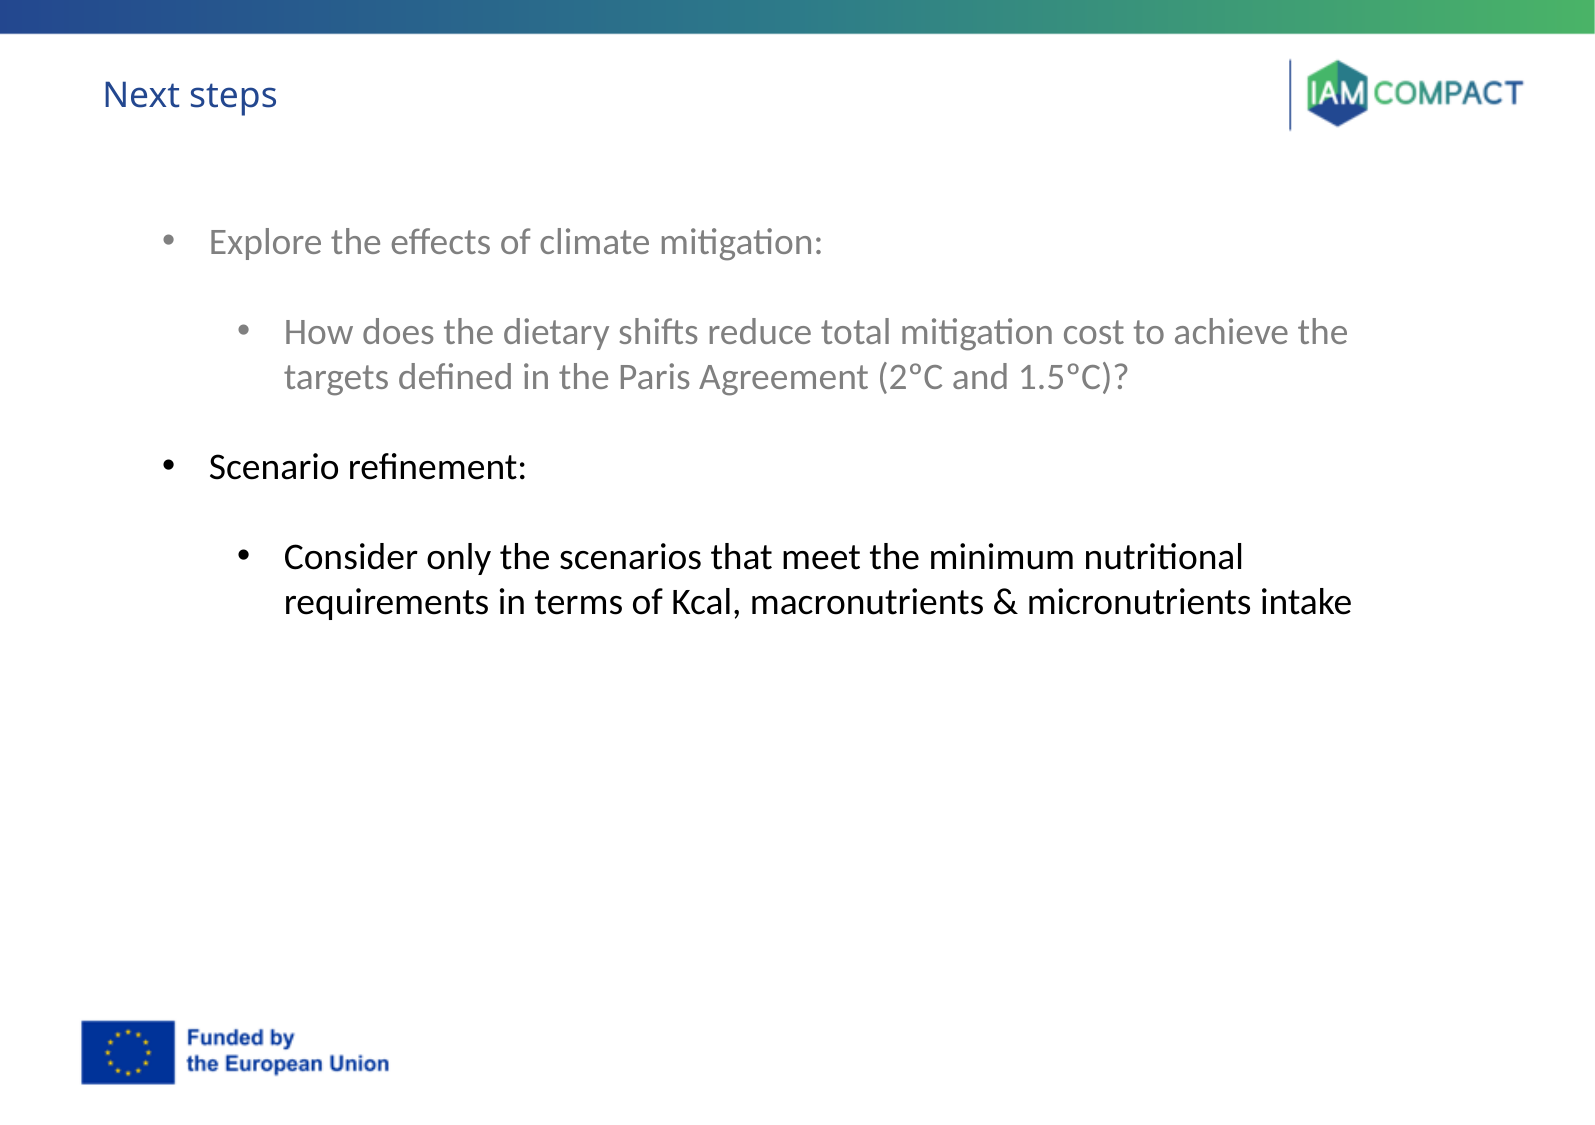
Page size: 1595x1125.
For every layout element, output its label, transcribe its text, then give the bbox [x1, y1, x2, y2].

picture [0, 0, 1595, 1125]
text_box Explore the effects of climate mitigation: How does the dietary shifts reduce total mitigation cost to achieve the targets defined in the Paris Agreement (2ºC and 1.5ºC)? Scenario refinement: Consider only the scenarios that meet the minimum nutritional requirements in terms of Kcal, macronutrients & micronutrients intake [147, 209, 1434, 675]
title Next steps [87, 59, 1273, 132]
